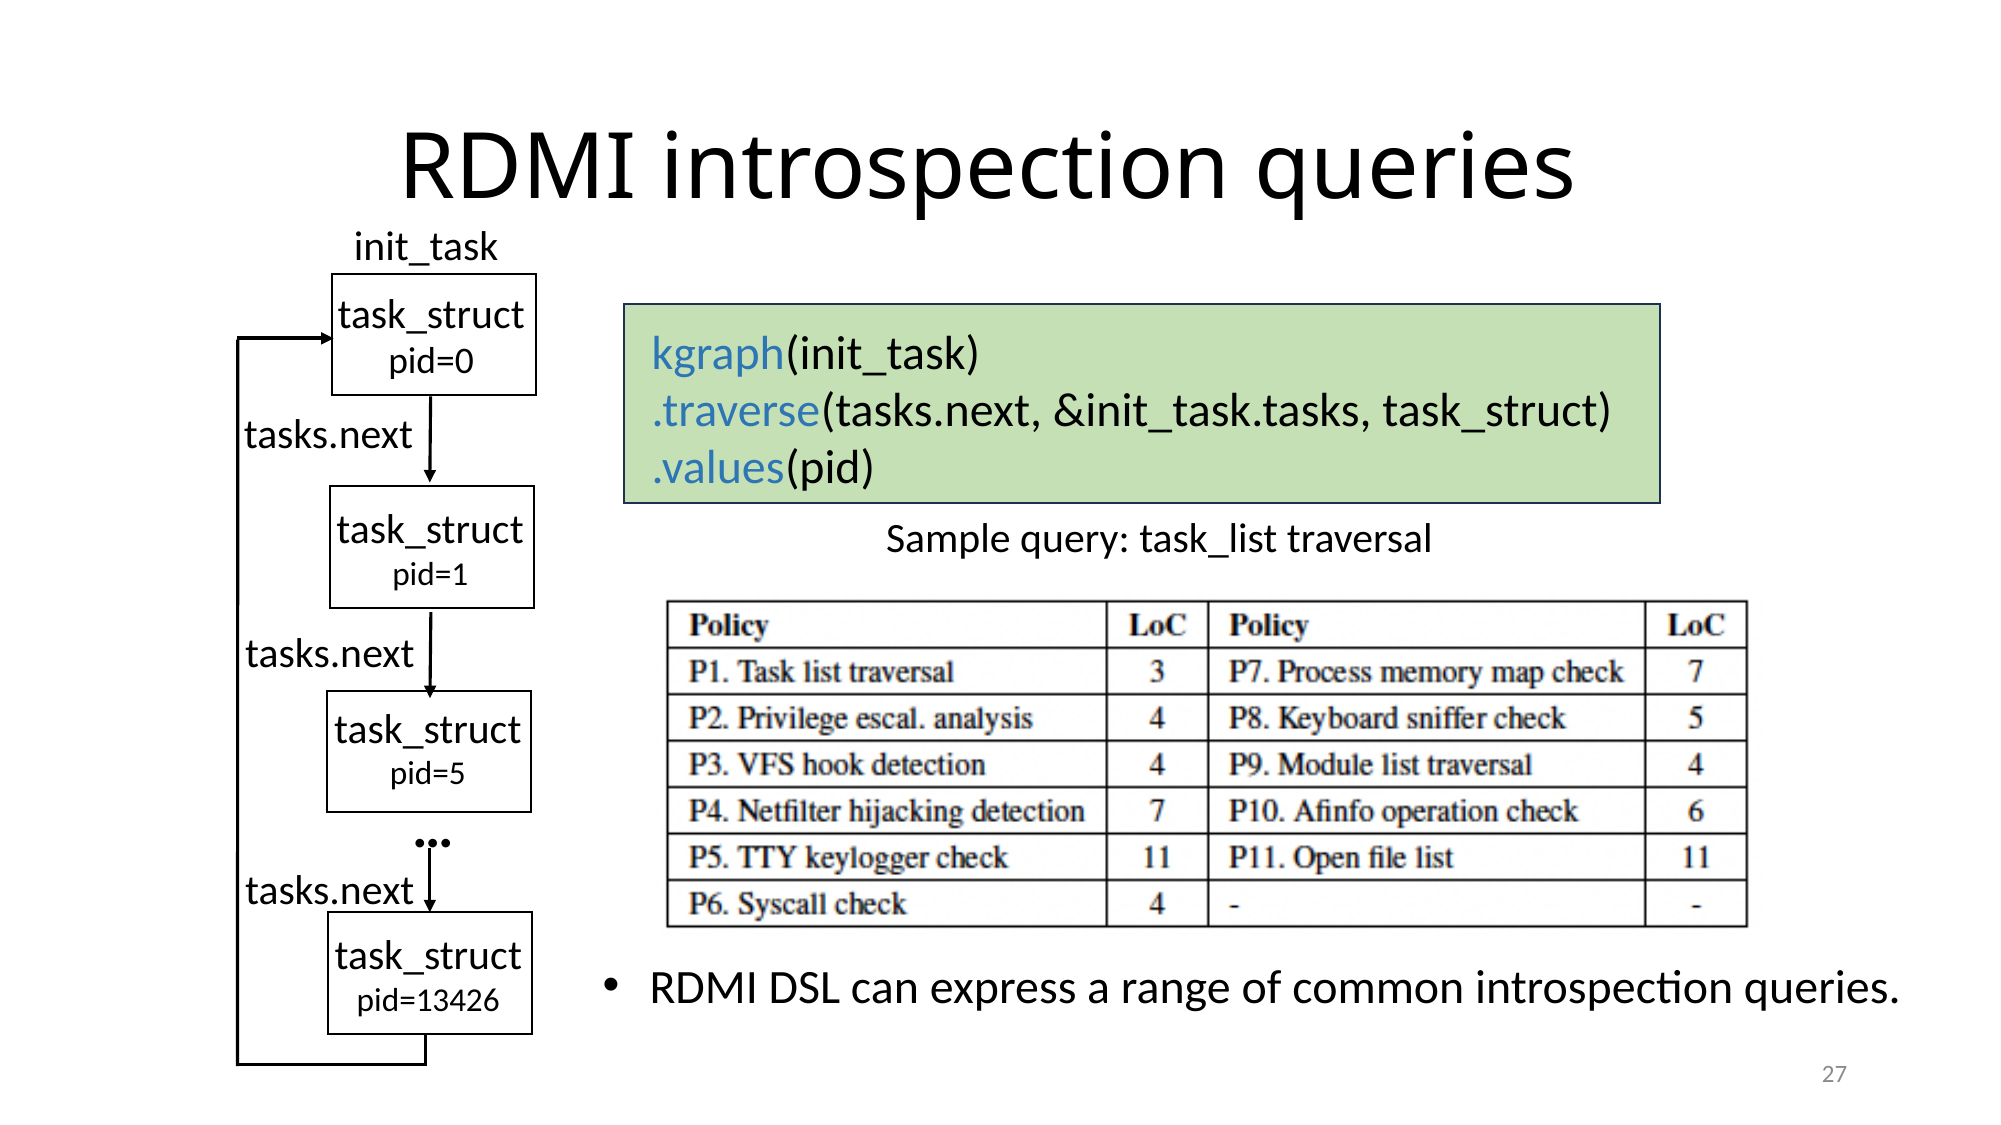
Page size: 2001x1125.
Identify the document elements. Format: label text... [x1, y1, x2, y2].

text_box task_struct pid=1 [315, 494, 546, 600]
text_box [327, 1026, 533, 1035]
text_box tasks.next [431, 618, 441, 684]
text_box task_struct pid=5 [312, 694, 543, 799]
text_box RDMI DSL can express a range of common introspection queries. [588, 948, 1920, 1021]
text_box [331, 273, 537, 279]
text_box [326, 690, 427, 694]
text_box task_struct pid=13426 [313, 920, 544, 1026]
text_box tasks.next [238, 855, 471, 920]
text_box init_task [320, 211, 532, 277]
picture [655, 592, 1764, 937]
text_box tasks.next [228, 398, 237, 464]
text_box [329, 485, 535, 494]
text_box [623, 303, 1661, 504]
text_box [326, 799, 532, 813]
text_box [471, 911, 533, 920]
text_box [331, 389, 537, 396]
text_box tasks.next [432, 398, 439, 464]
text_box … [397, 813, 459, 855]
text_box [433, 690, 532, 694]
text_box Sample query: task_list traversal [871, 503, 1671, 568]
text_box [329, 600, 535, 609]
text_box tasks.next [230, 855, 237, 920]
text_box tasks.next [238, 618, 429, 684]
text_box tasks.next [238, 398, 429, 464]
text_box task_struct pid=0 [316, 279, 547, 389]
text_box tasks.next [230, 618, 237, 684]
title RDMI introspection queries [137, 59, 1863, 278]
slide_number 27 [1412, 1042, 1863, 1103]
